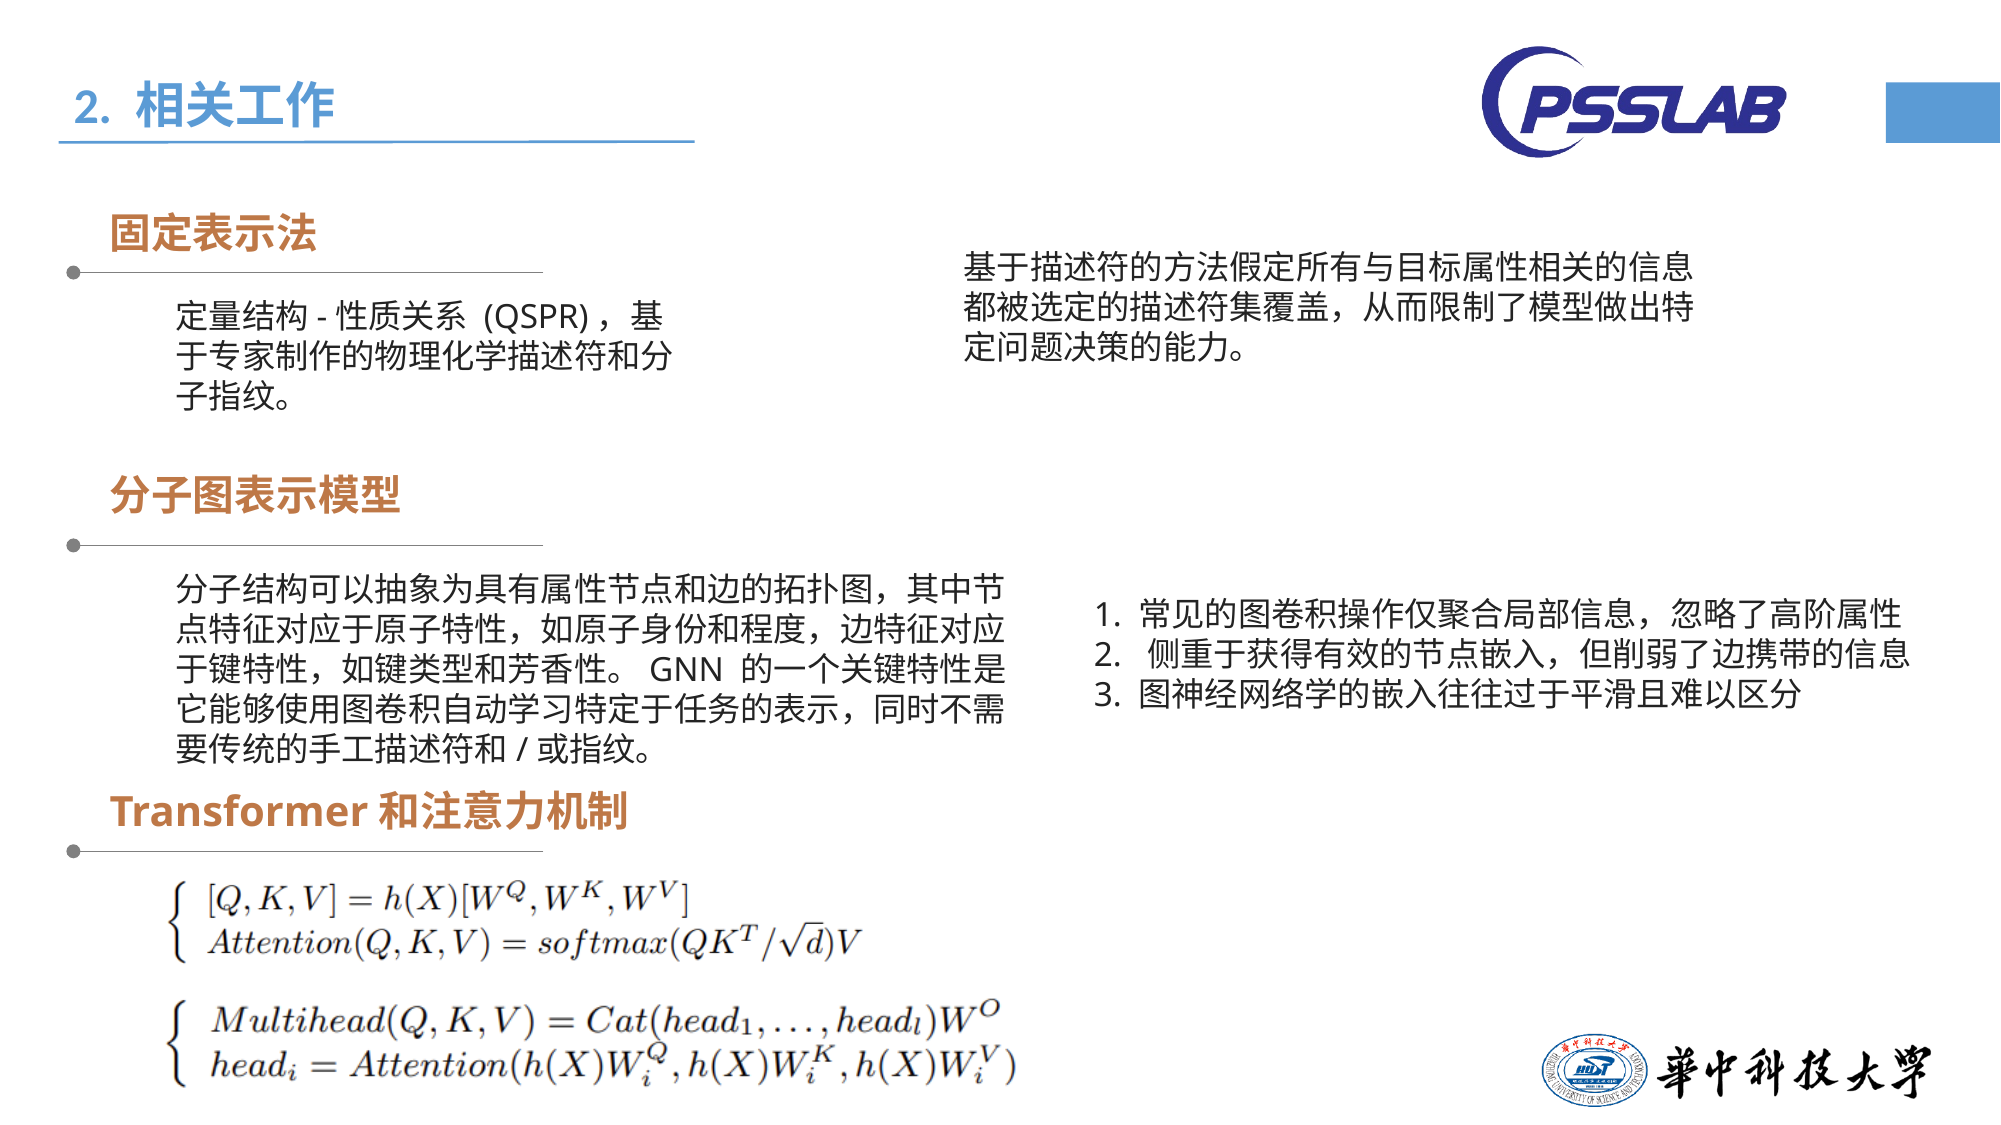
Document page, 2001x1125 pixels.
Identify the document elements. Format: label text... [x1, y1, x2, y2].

text_box 定量结构-性质关系 (QSPR)，基于专家制作的物理化学描述符和分子指纹。 [160, 288, 706, 423]
picture [135, 873, 906, 975]
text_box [66, 265, 544, 280]
text_box 1. 常见的图卷积操作仅聚合局部信息，忽略了高阶属性 2. 侧重于获得有效的节点嵌入，但削弱了边携带的信息 3. 图神经网络学的嵌入往往过于平滑且难以区分 [1079, 585, 1943, 760]
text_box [66, 844, 544, 859]
text_box Transformer和注意力机制 [94, 777, 706, 843]
text_box 固定表示法 [94, 199, 470, 264]
picture [135, 976, 1051, 1105]
text_box 分子结构可以抽象为具有属性节点和边的拓扑图，其中节点特征对应于原子特性，如原子身份和程度，边特征对应于键特性，如键类型和芳香性。GNN 的一个关键特性是它能够使用图卷积自动学习特定于任务的表示，同时不需要传统的手工描述符和/或指纹。 [160, 561, 1048, 816]
text_box 分子图表示模型 [94, 461, 571, 527]
text_box 基于描述符的方法假定所有与目标属性相关的信息都被选定的描述符集覆盖，从而限制了模型做出特定问题决策的能力。 [949, 199, 1717, 374]
picture [1453, 34, 1813, 164]
text_box 2. 相关工作 [58, 65, 730, 141]
text_box [1885, 81, 2000, 144]
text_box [66, 538, 544, 553]
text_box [1535, 1027, 1943, 1112]
